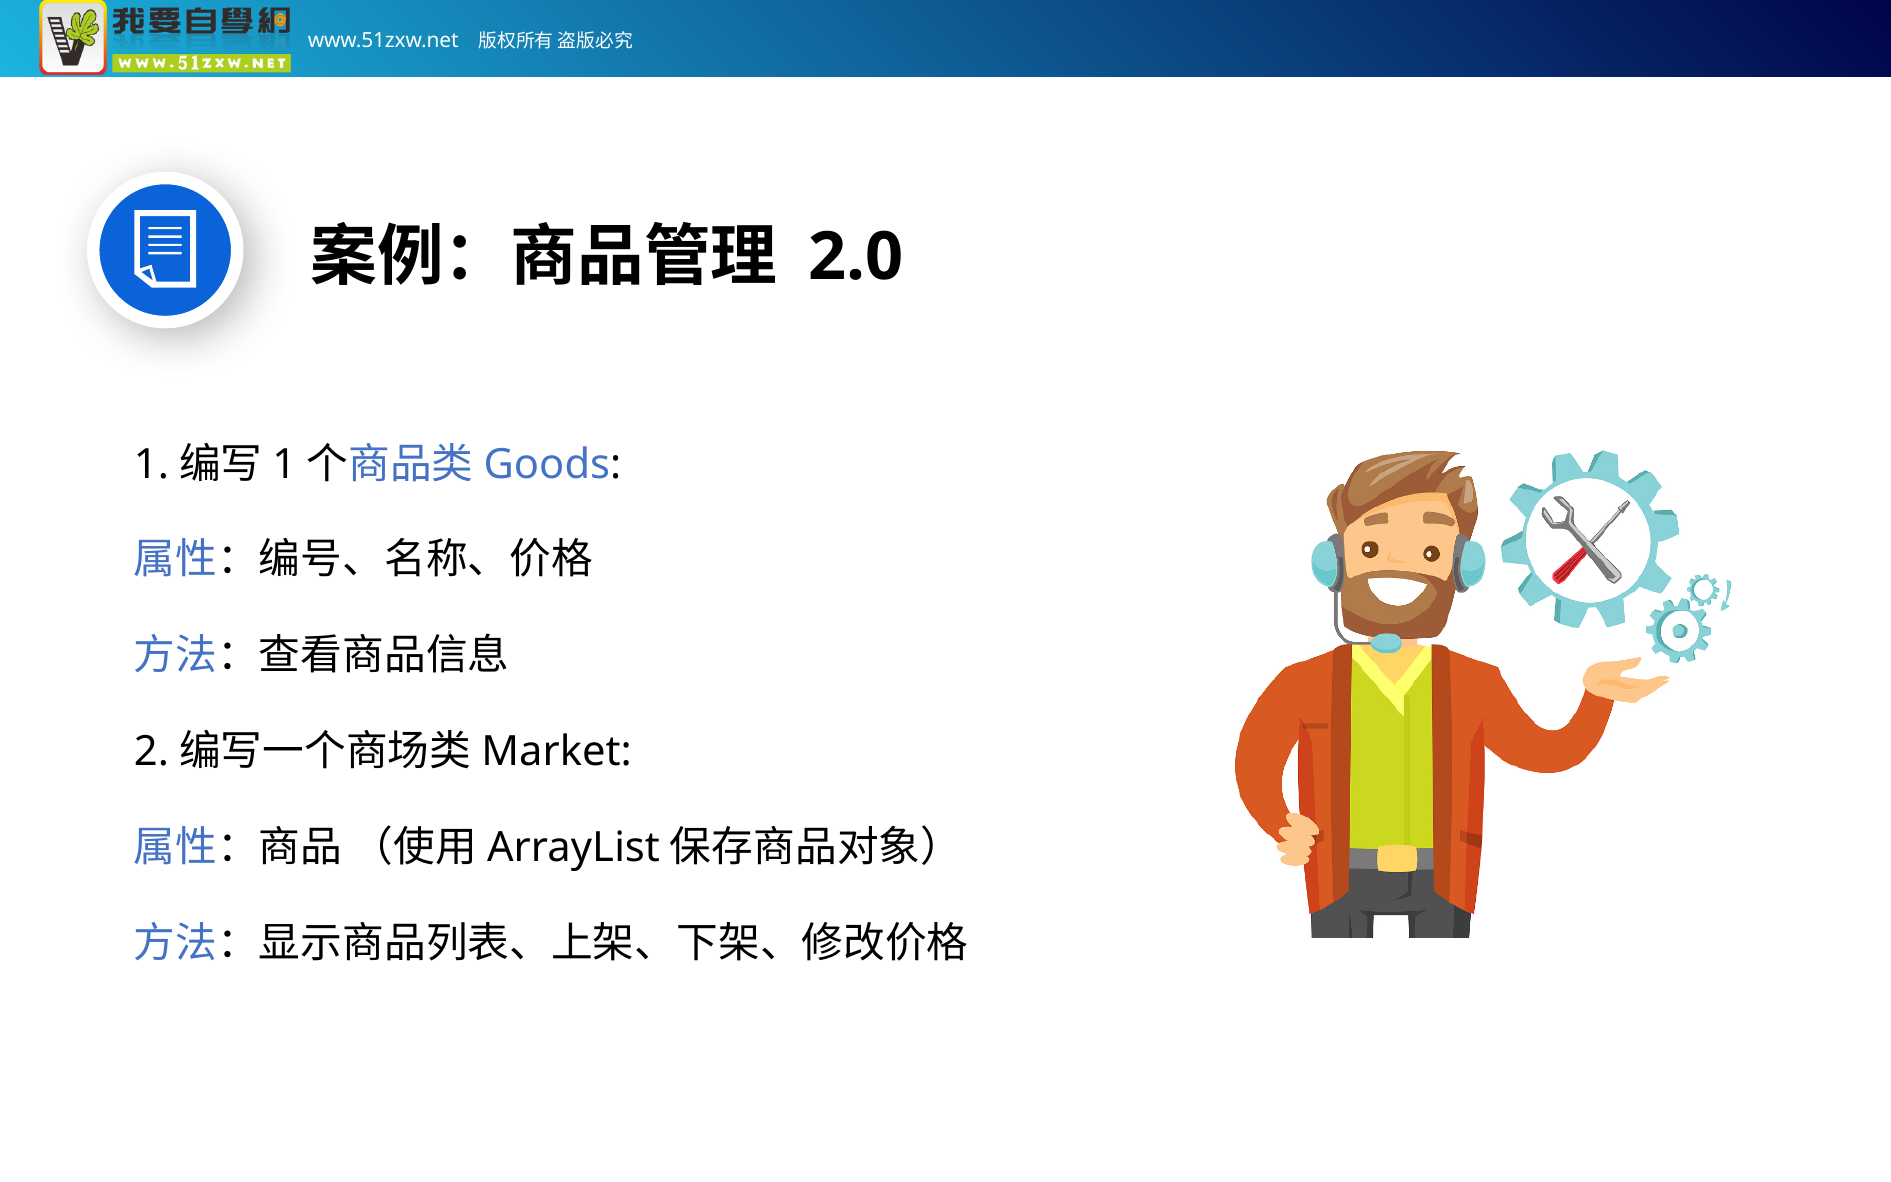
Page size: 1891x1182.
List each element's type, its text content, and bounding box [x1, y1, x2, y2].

picture [39, 0, 291, 75]
picture [1205, 403, 1743, 938]
text_box [0, 0, 1891, 78]
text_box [93, 177, 238, 323]
text_box 案例：商品管理 2.0 [295, 205, 920, 301]
text_box www.51zxw.net 版权所有 盗版必究 [291, 11, 858, 59]
text_box 1.编写1个商品类Goods: 属性：编号、名称、价格 方法：查看商品信息 2.编写一个商场类Market: 属性：商品 （使用ArrayList保存商品对象） 方法：显示商品列表、上架、下架、修改价格 [118, 403, 1024, 1054]
